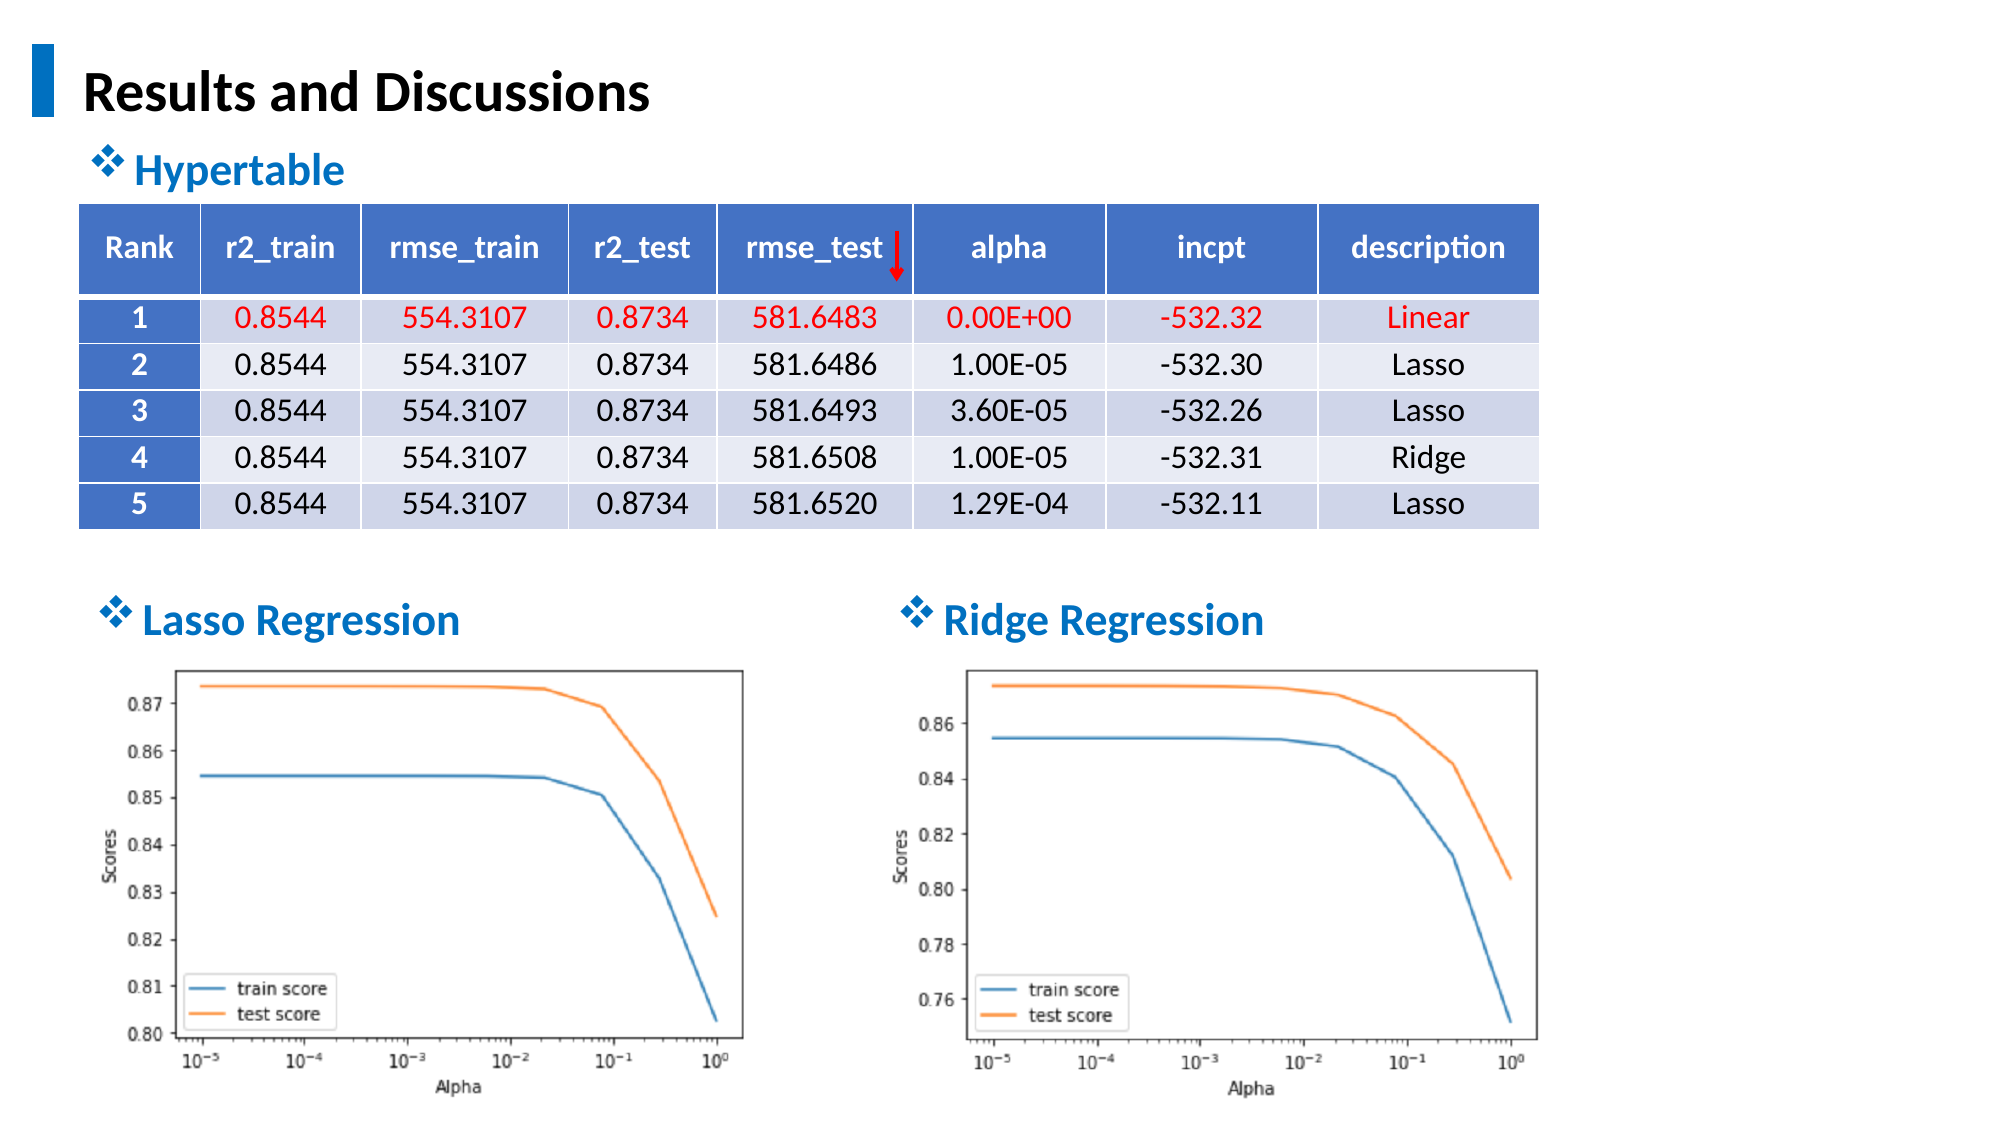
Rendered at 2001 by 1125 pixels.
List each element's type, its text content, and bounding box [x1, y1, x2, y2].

table_header rmse_train [362, 204, 568, 294]
table_cell 554.3107 [362, 484, 568, 529]
table_header r2_train [201, 204, 360, 294]
table_cell Lasso [1319, 344, 1539, 389]
picture [78, 653, 755, 1108]
table_cell 581.6493 [718, 391, 912, 436]
table_header r2_test [569, 204, 716, 294]
table_cell 0.8734 [569, 300, 716, 343]
picture [879, 649, 1556, 1108]
table_cell 1.00E-05 [914, 437, 1105, 482]
text_box Lasso Regression [80, 582, 476, 653]
table_cell 1.00E-05 [914, 344, 1105, 389]
table_cell -532.26 [1107, 391, 1317, 436]
table_cell 581.6520 [718, 484, 912, 529]
table_cell Lasso [1319, 391, 1539, 436]
text_box Ridge Regression [881, 582, 1280, 649]
table_cell -532.31 [1107, 437, 1317, 482]
table_cell 554.3107 [362, 344, 568, 389]
table_cell Lasso [1319, 484, 1539, 529]
table_cell Linear [1319, 300, 1539, 343]
table_cell 554.3107 [362, 437, 568, 482]
table_cell 0.8544 [201, 437, 360, 482]
table_cell 1 [79, 300, 200, 343]
table_cell 0.8734 [569, 391, 716, 436]
table_header rmse_test [718, 204, 912, 294]
table_cell 4 [79, 437, 200, 482]
table_cell 0.8544 [201, 484, 360, 529]
table_cell 0.8734 [569, 344, 716, 389]
table_cell 581.6486 [718, 344, 912, 389]
text_box Hypertable [72, 131, 361, 202]
table_cell 0.8544 [201, 344, 360, 389]
table_cell -532.32 [1107, 300, 1317, 343]
table_header alpha [914, 204, 1105, 294]
table_cell 0.8544 [201, 300, 360, 343]
table_header description [1319, 204, 1539, 294]
table_cell 0.8734 [569, 437, 716, 482]
table_cell Ridge [1319, 437, 1539, 482]
text_box Results and Discussions [68, 45, 667, 130]
text_box [32, 44, 54, 117]
table_cell 581.6483 [718, 300, 912, 343]
table_cell 0.00E+00 [914, 300, 1105, 343]
table_cell 554.3107 [362, 300, 568, 343]
table_cell -532.30 [1107, 344, 1317, 389]
table_cell 3 [79, 391, 200, 436]
table_cell 581.6508 [718, 437, 912, 482]
table_cell 0.8544 [201, 391, 360, 436]
table_cell 554.3107 [362, 391, 568, 436]
table_cell 3.60E-05 [914, 391, 1105, 436]
table_cell 0.8734 [569, 484, 716, 529]
table_header Rank [79, 204, 200, 294]
table_cell 5 [79, 484, 200, 529]
table_cell 2 [79, 344, 200, 389]
table_cell 1.29E-04 [914, 484, 1105, 529]
table_cell -532.11 [1107, 484, 1317, 529]
table_header incpt [1107, 204, 1317, 294]
